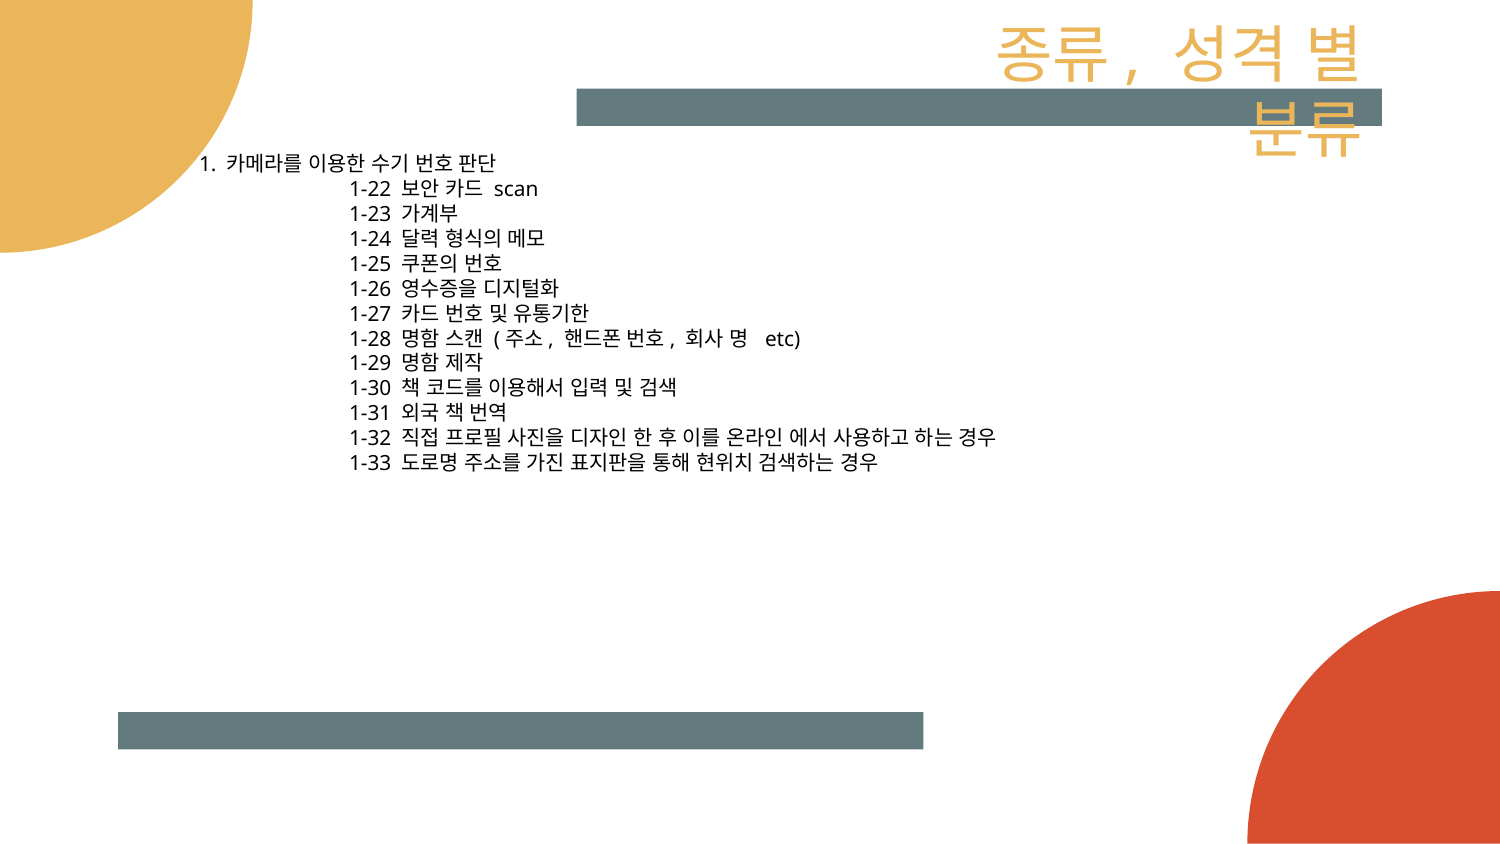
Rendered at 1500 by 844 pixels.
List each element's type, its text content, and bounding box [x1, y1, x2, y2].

title 1. 카메라를 이용한 수기 번호 판단 1-22 보안 카드 scan 1-23 가계부 1-24 달력 형식의 메모 1-25 쿠폰의 번호 1-26 영수증을 디지털화 1-27 카드 번호 및 유통기한 1-28 명함 스캔 (주소, 핸드폰 번호, 회사 명 etc) 1-29 명함 제작 1-30 책 코드를 이용해서 입력 및 검색 1-31 외국 책 번역 1-32 직접 프로필 사진을 디자인 한 후 이를 온라인 에서 사용하고 하는 경우 1-33 도로명 주소를 가진 표지판을 통해 현위치 검색하는 경우 [184, 135, 1457, 768]
title 종류, 성격 별 분류 [875, 0, 1378, 94]
